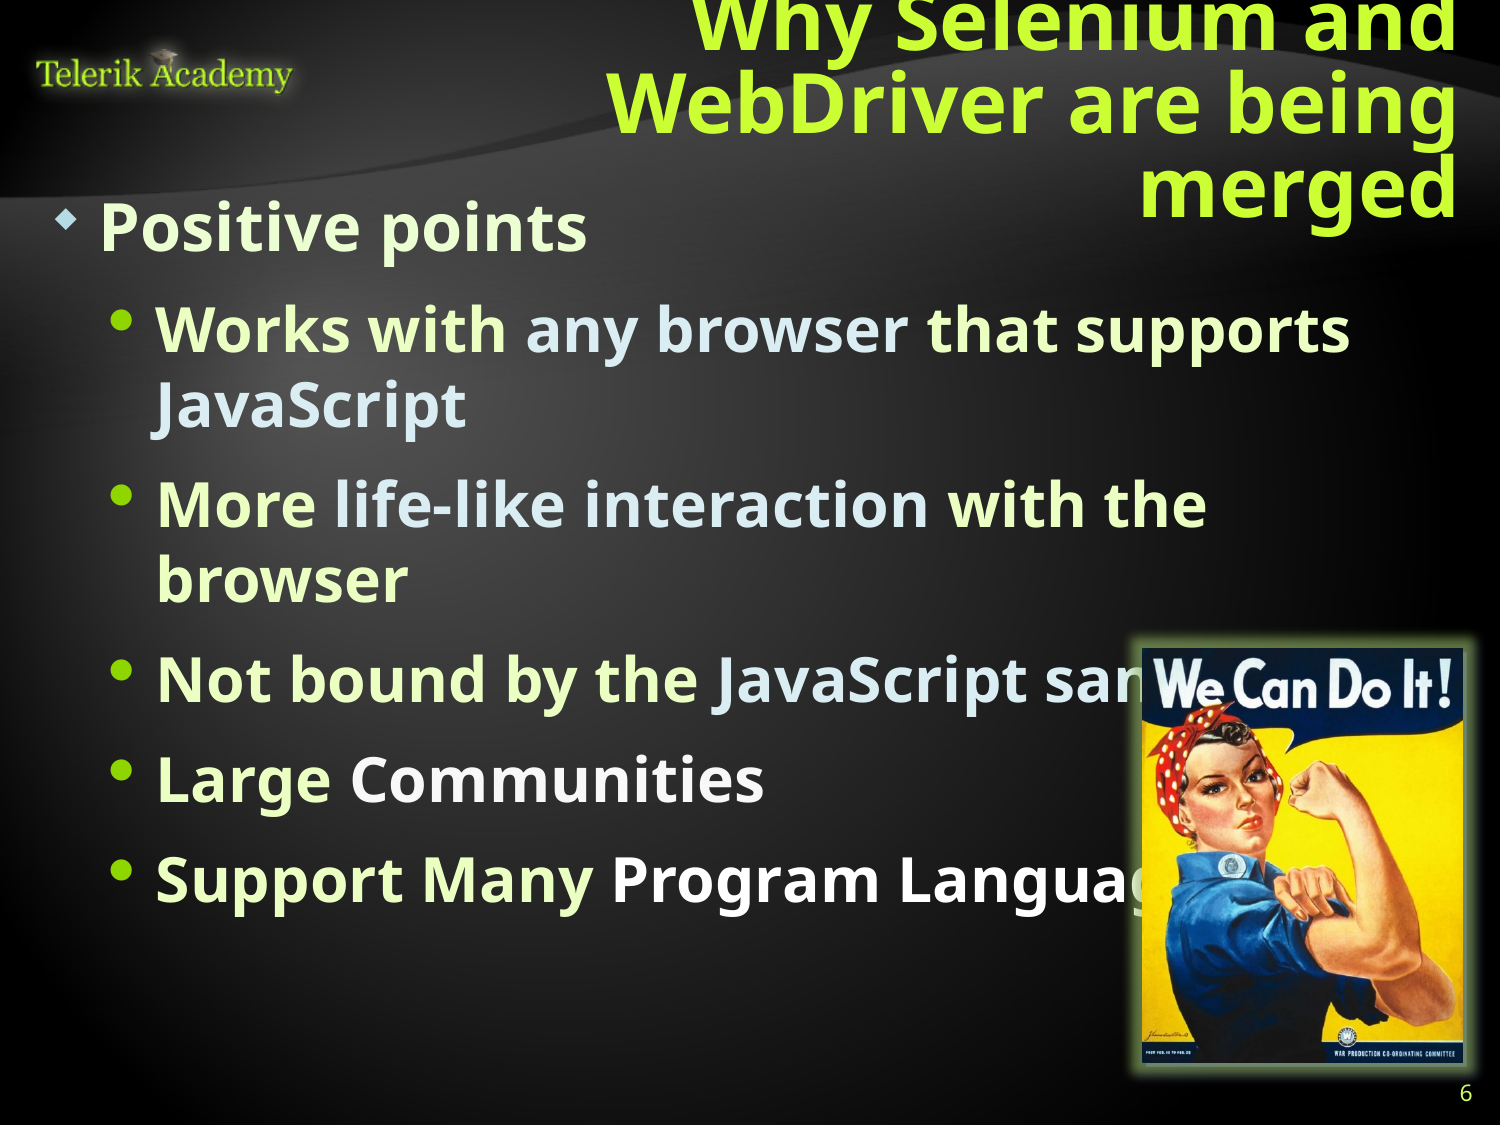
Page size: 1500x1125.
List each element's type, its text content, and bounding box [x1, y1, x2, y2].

title Why Selenium and WebDriver are being merged [312, 40, 1475, 178]
slide_number 6 [1412, 1074, 1488, 1113]
picture [0, 0, 1500, 1125]
list Positive points Works with any browser that supports JavaScript More life-like interaction with the browser Not bound by the JavaScript sandbox Large Communities Support Many Program Languages [37, 177, 1463, 1100]
